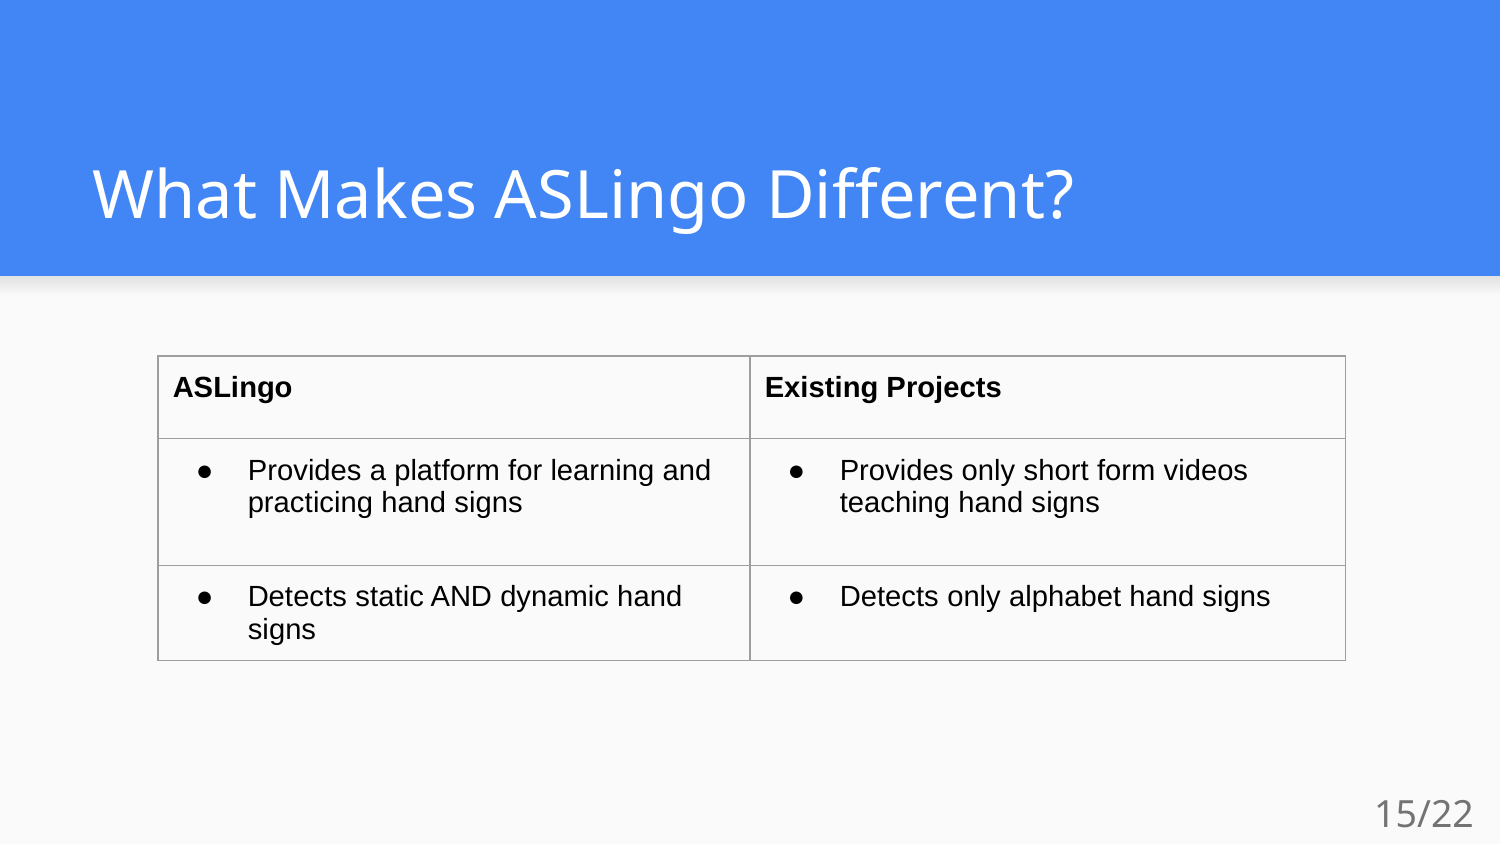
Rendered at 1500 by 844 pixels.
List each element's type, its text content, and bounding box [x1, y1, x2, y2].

table_cell Provides only short form videos teaching hand signs [751, 439, 1345, 565]
text_box 15/22 [1359, 774, 1500, 844]
table_header ASLingo [159, 357, 749, 438]
table_cell Detects static AND dynamic hand signs [159, 566, 749, 660]
table_cell Detects only alphabet hand signs [751, 566, 1345, 660]
table_header Existing Projects [751, 357, 1345, 438]
table_cell Provides a platform for learning and practicing hand signs [159, 439, 749, 565]
title What Makes ASLingo Different? [77, 121, 1427, 248]
